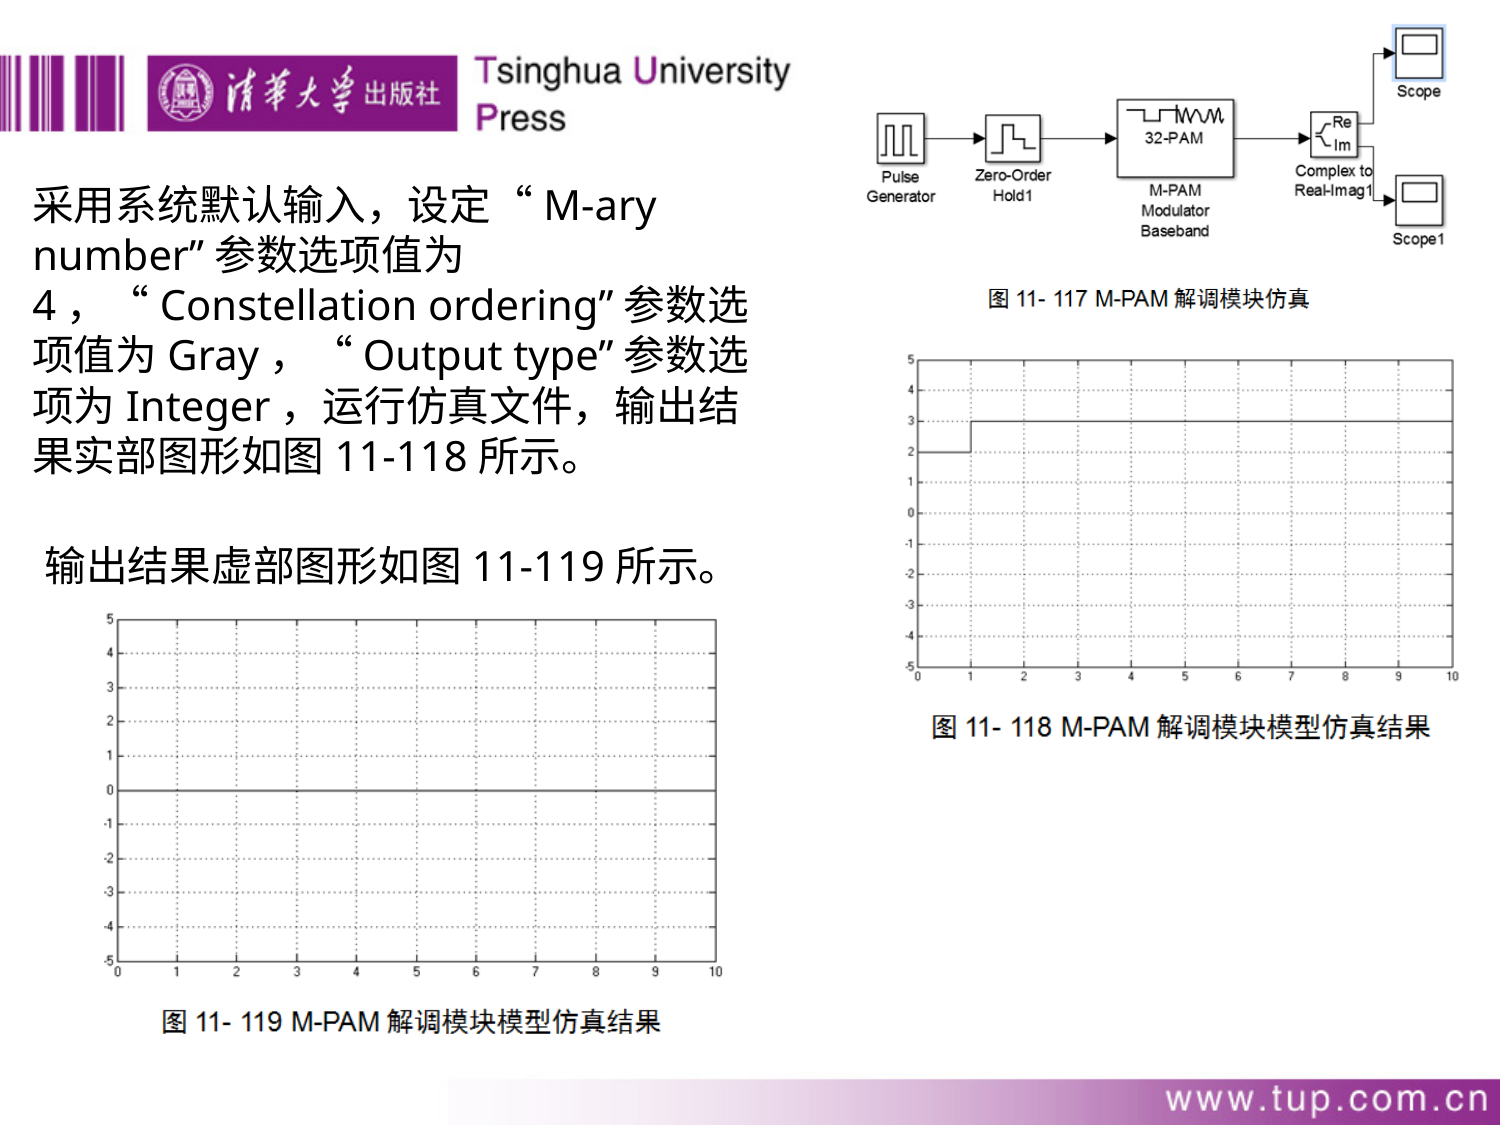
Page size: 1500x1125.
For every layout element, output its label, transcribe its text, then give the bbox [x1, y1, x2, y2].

picture [0, 1059, 1500, 1125]
text_box 输出结果虚部图形如图11-119所示。 [29, 532, 756, 598]
text_box 采用系统默认输入，设定“M-ary number”参数选项值为4，“Constellation ordering”参数选项值为Gray，“Output type”参数选项为Integer，运行仿真文件，输出结果实部图形如图11-118所示。 [17, 171, 768, 487]
picture [867, 337, 1474, 749]
picture [0, 18, 1500, 320]
picture [88, 597, 742, 1044]
